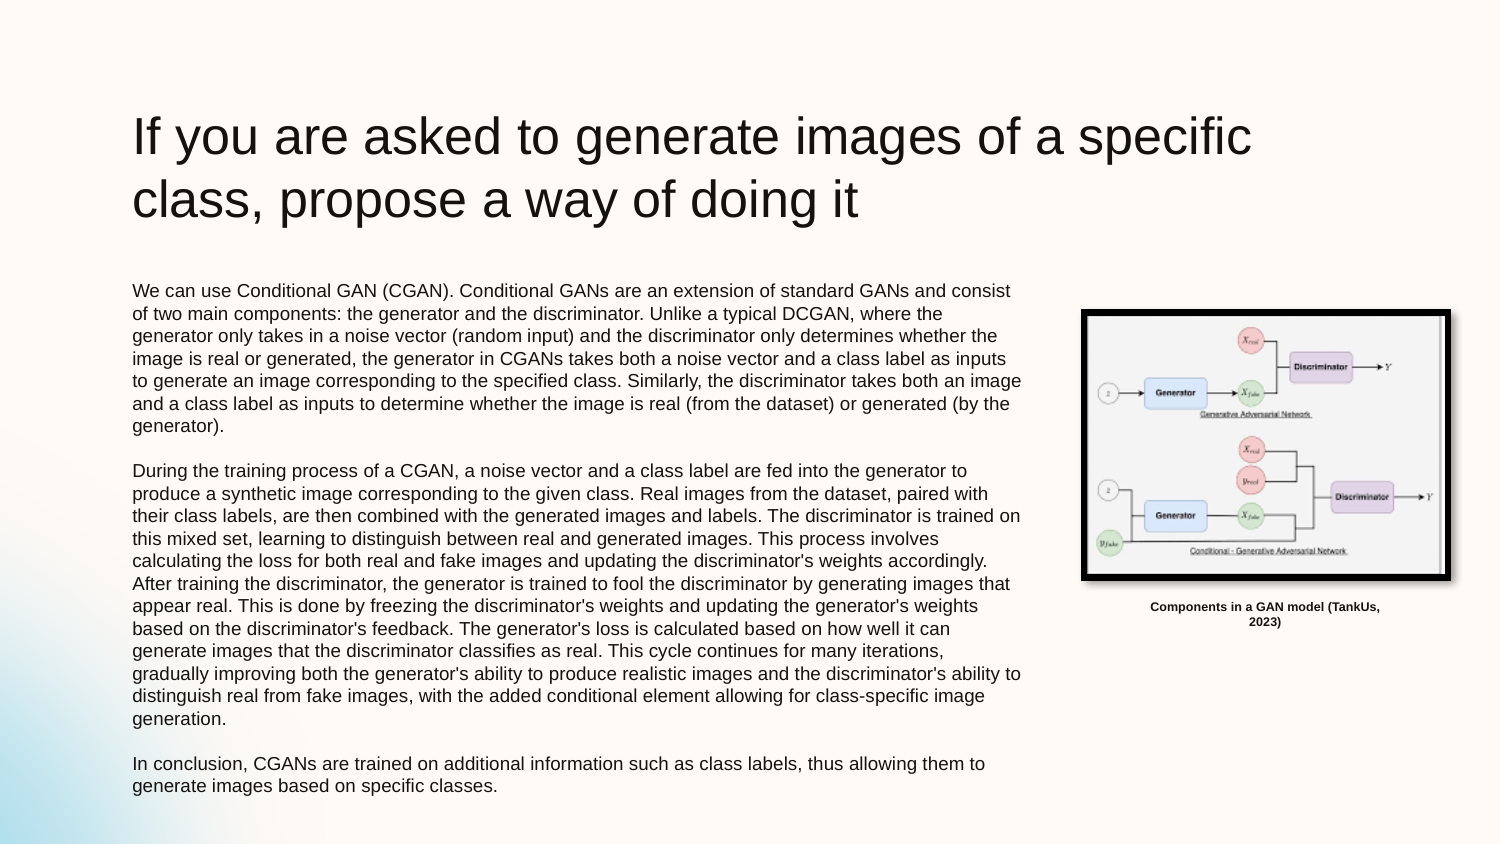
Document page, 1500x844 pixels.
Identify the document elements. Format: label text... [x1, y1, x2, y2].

picture [0, 104, 673, 844]
picture [1086, 315, 1446, 575]
text_box Components in a GAN model (TankUs, 2023) [1117, 590, 1414, 642]
title If you are asked to generate images of a specific class, propose a way of doing it [117, 87, 1383, 178]
subtitle We can use Conditional GAN (CGAN). Conditional GANs are an extension of standard GANs and consist of two main components: the generator and the discriminator. Unlike a typical DCGAN, where the generator only takes in a noise vector (random input) and the discriminator only determines whether the image is real or generated, the generator in CGANs takes both a noise vector and a class label as inputs to generate an image corresponding to the specified class. Similarly, the discriminator takes both an image and a class label as inputs to determine whether the image is real (from the dataset) or generated (by the generator). During the training process of a CGAN, a noise vector and a class label are fed into the generator to produce a synthetic image corresponding to the given class. Real images from the dataset, paired with their class labels, are then combined with the generated images and labels. The discriminator is trained on this mixed set, learning to distinguish between real and generated images. This process involves calculating the loss for both real and fake images and updating the discriminator's weights accordingly. After training the discriminator, the generator is trained to fool the discriminator by generating images that appear real. This is done by freezing the discriminator's weights and updating the generator's weights based on the discriminator's feedback. The generator's loss is calculated based on how well it can generate images that the discriminator classifies as real. This cycle continues for many iterations, gradually improving both the generator's ability to produce realistic images and the discriminator's ability to distinguish real from fake images, with the added conditional element allowing for class-specific image generation. In conclusion, CGANs are trained on additional information such as class labels, thus allowing them to generate images based on specific classes. [117, 264, 1038, 698]
